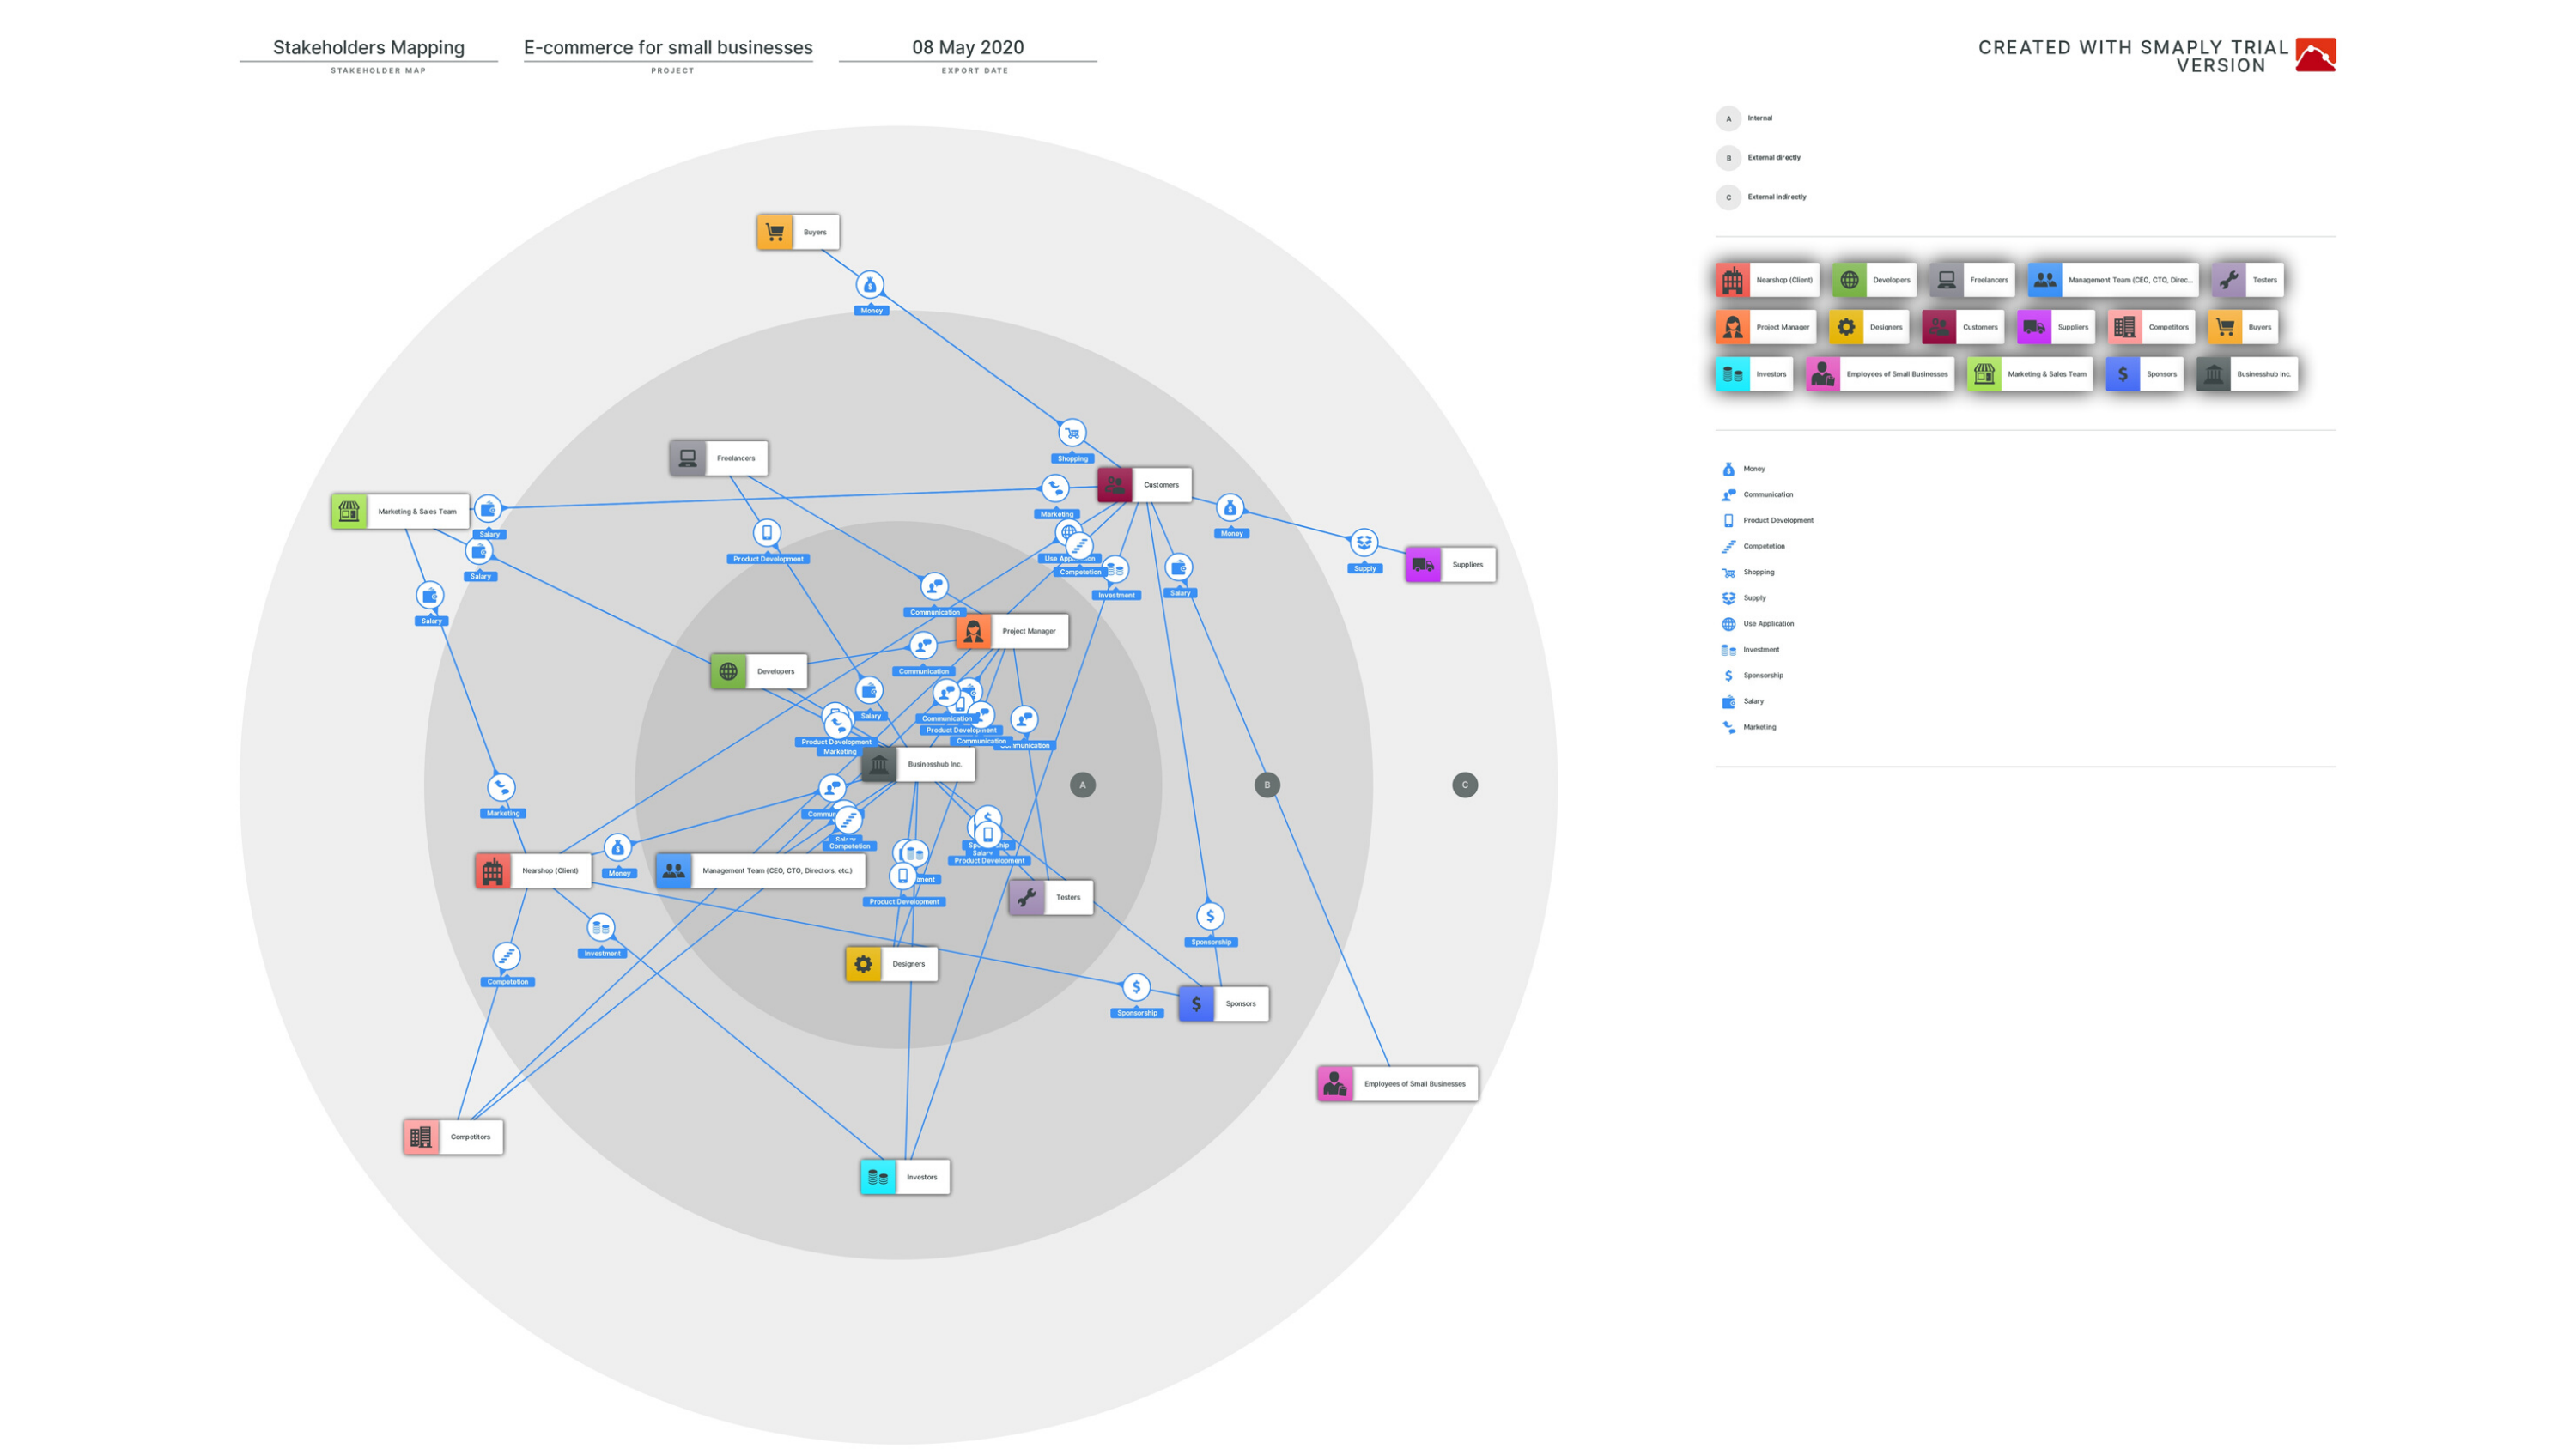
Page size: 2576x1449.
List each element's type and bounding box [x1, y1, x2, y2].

picture [201, 0, 2375, 1449]
